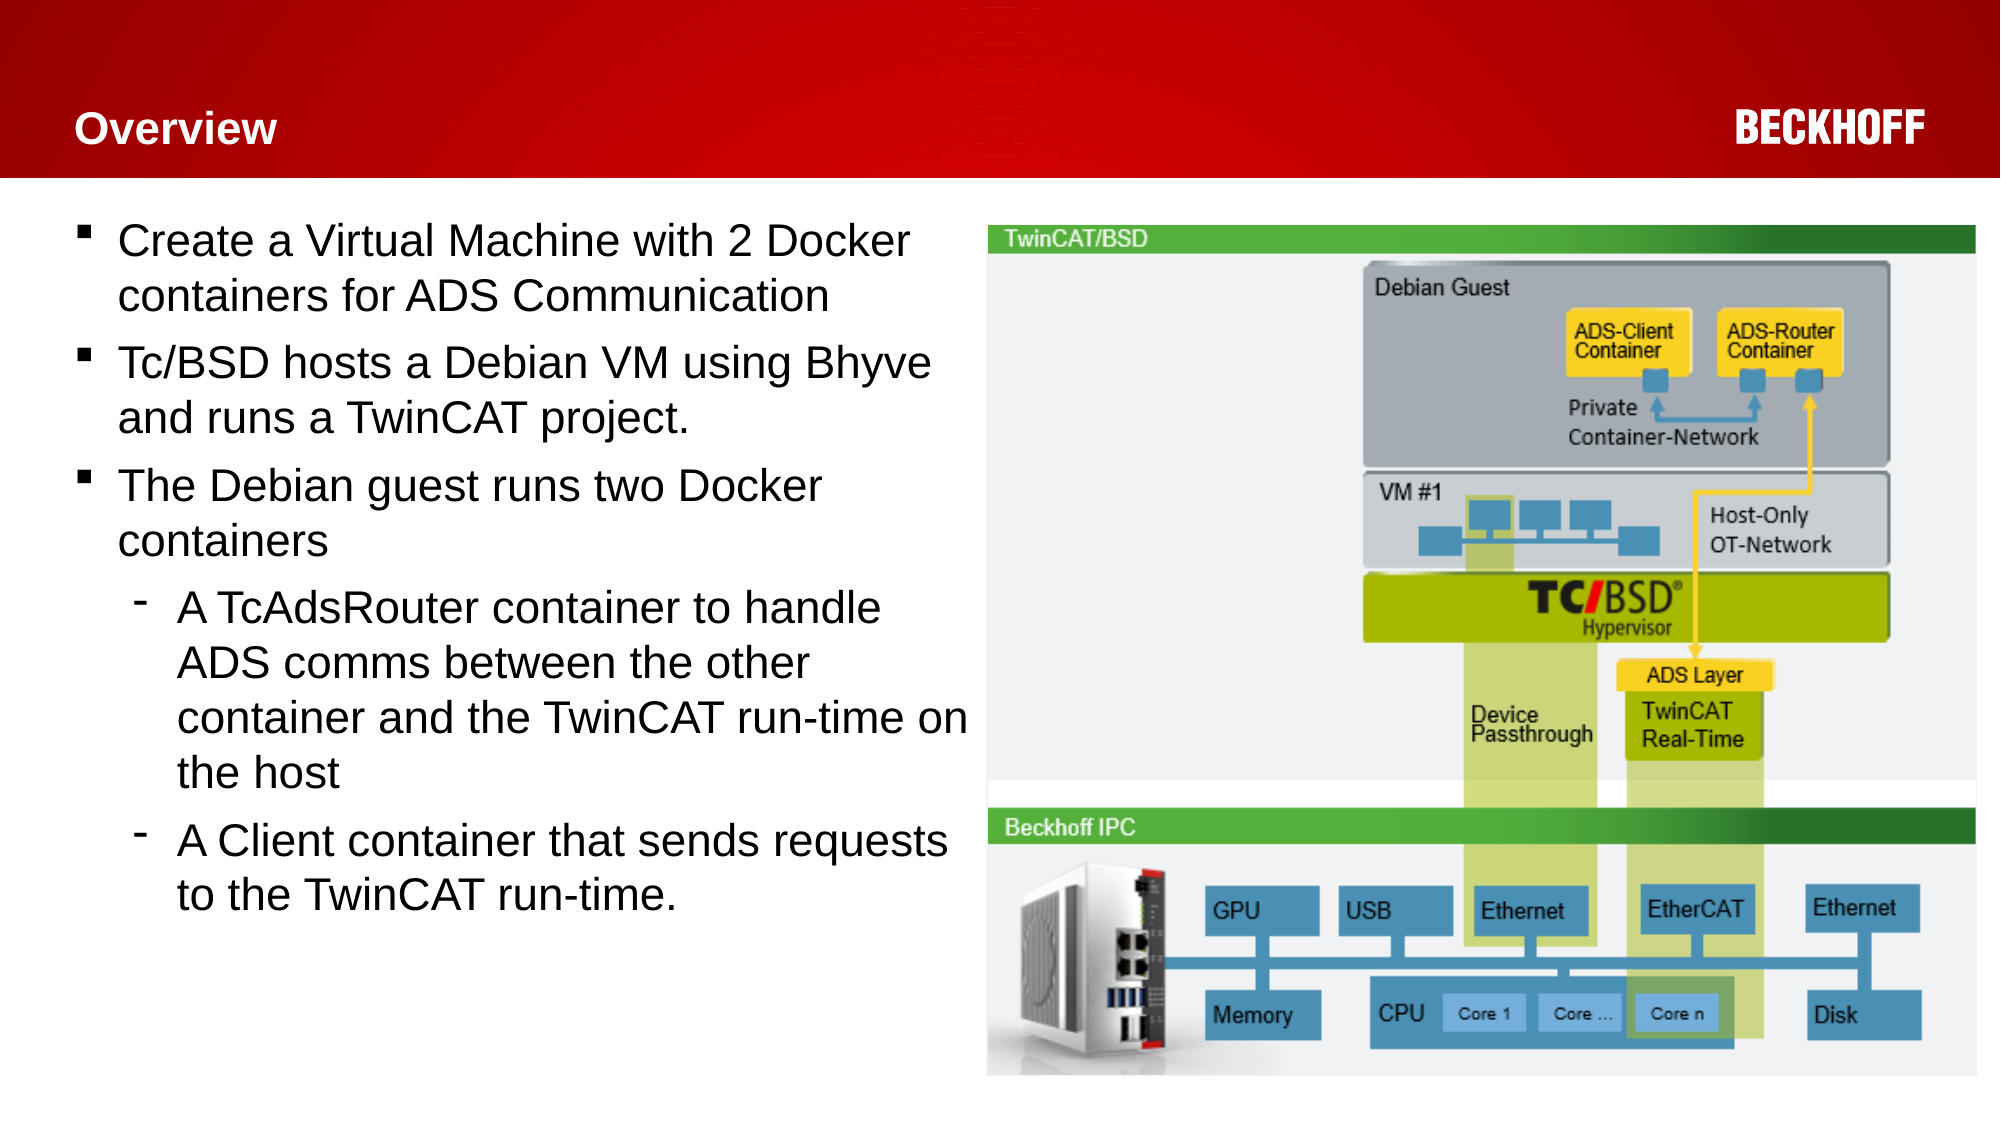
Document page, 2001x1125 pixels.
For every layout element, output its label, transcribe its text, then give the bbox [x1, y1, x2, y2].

picture [1727, 98, 1934, 155]
title Overview [0, 73, 1663, 178]
list Create a Virtual Machine with 2 Docker containers for ADS Communication Tc/BSD hosts a Debian VM using Bhyve and runs a TwinCAT project. The Debian guest runs two Docker containers A TcAdsRouter container to handle ADS comms between the other container and the TwinCAT run-time on the host A Client container that sends requests to the TwinCAT run-time. [0, 178, 1001, 1054]
picture [987, 224, 1977, 1076]
